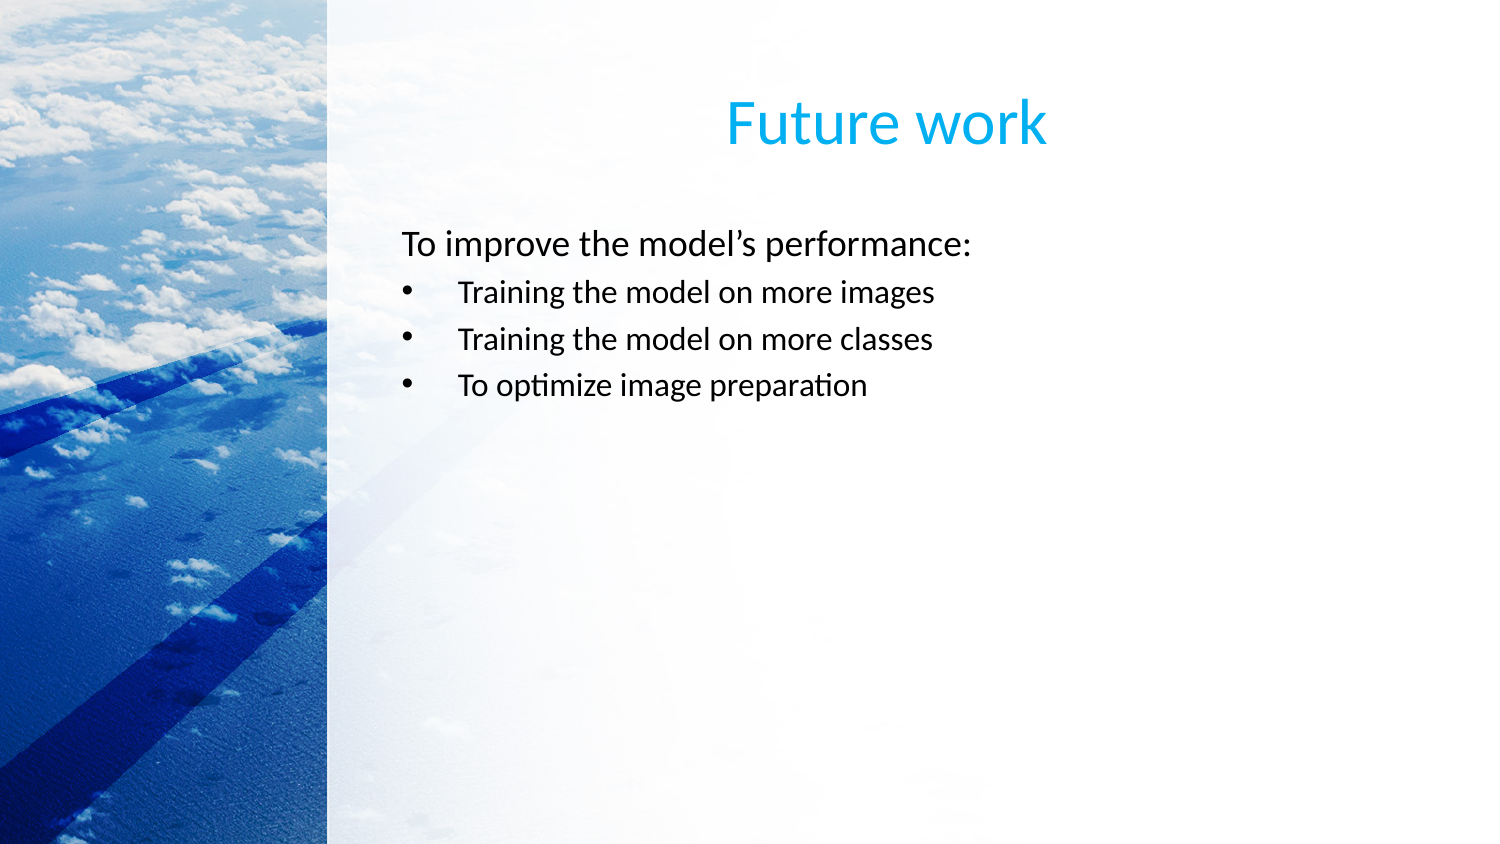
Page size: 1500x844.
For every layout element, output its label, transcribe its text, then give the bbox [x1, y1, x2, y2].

list To improve the model’s performance: Training the model on more images Training the model on more classes To optimize image preparation [386, 210, 1414, 587]
picture [0, 0, 1500, 844]
title Future work [374, 71, 1402, 166]
